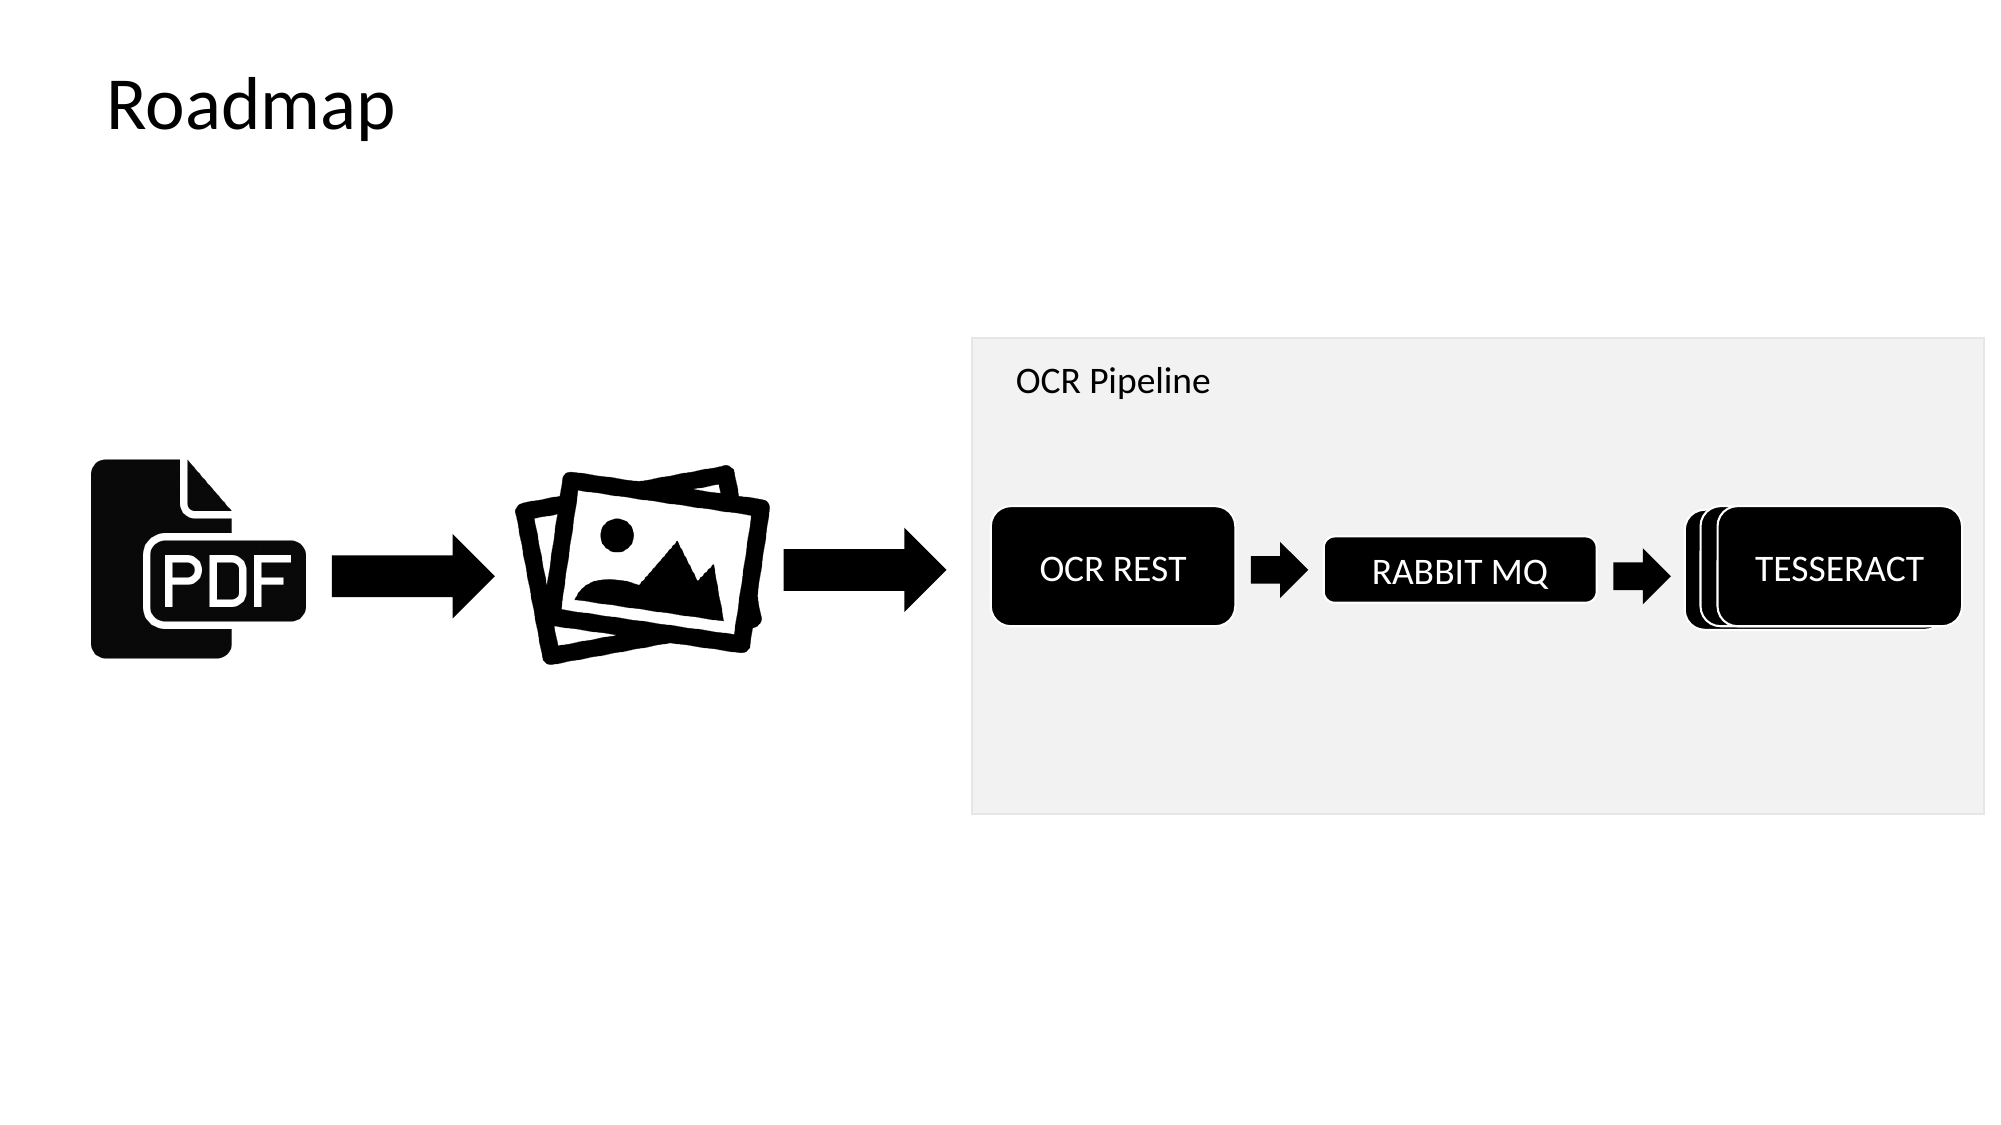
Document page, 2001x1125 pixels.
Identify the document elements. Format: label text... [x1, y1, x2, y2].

text_box RABBIT MQ [1322, 535, 1598, 604]
text_box [331, 534, 495, 619]
text_box TESSERACT [1683, 508, 1936, 631]
text_box [1250, 541, 1309, 599]
text_box [783, 527, 947, 613]
text_box OCR REST [989, 505, 1237, 628]
text_box TESSERACT [1699, 505, 1735, 628]
text_box [1613, 548, 1671, 605]
text_box Roadmap [26, 46, 477, 152]
text_box FDSFS [971, 337, 1985, 815]
text_box TESSERACT [1716, 505, 1964, 628]
text_box OCR Pipeline [888, 348, 1339, 409]
picture [515, 437, 770, 693]
picture [76, 437, 313, 673]
